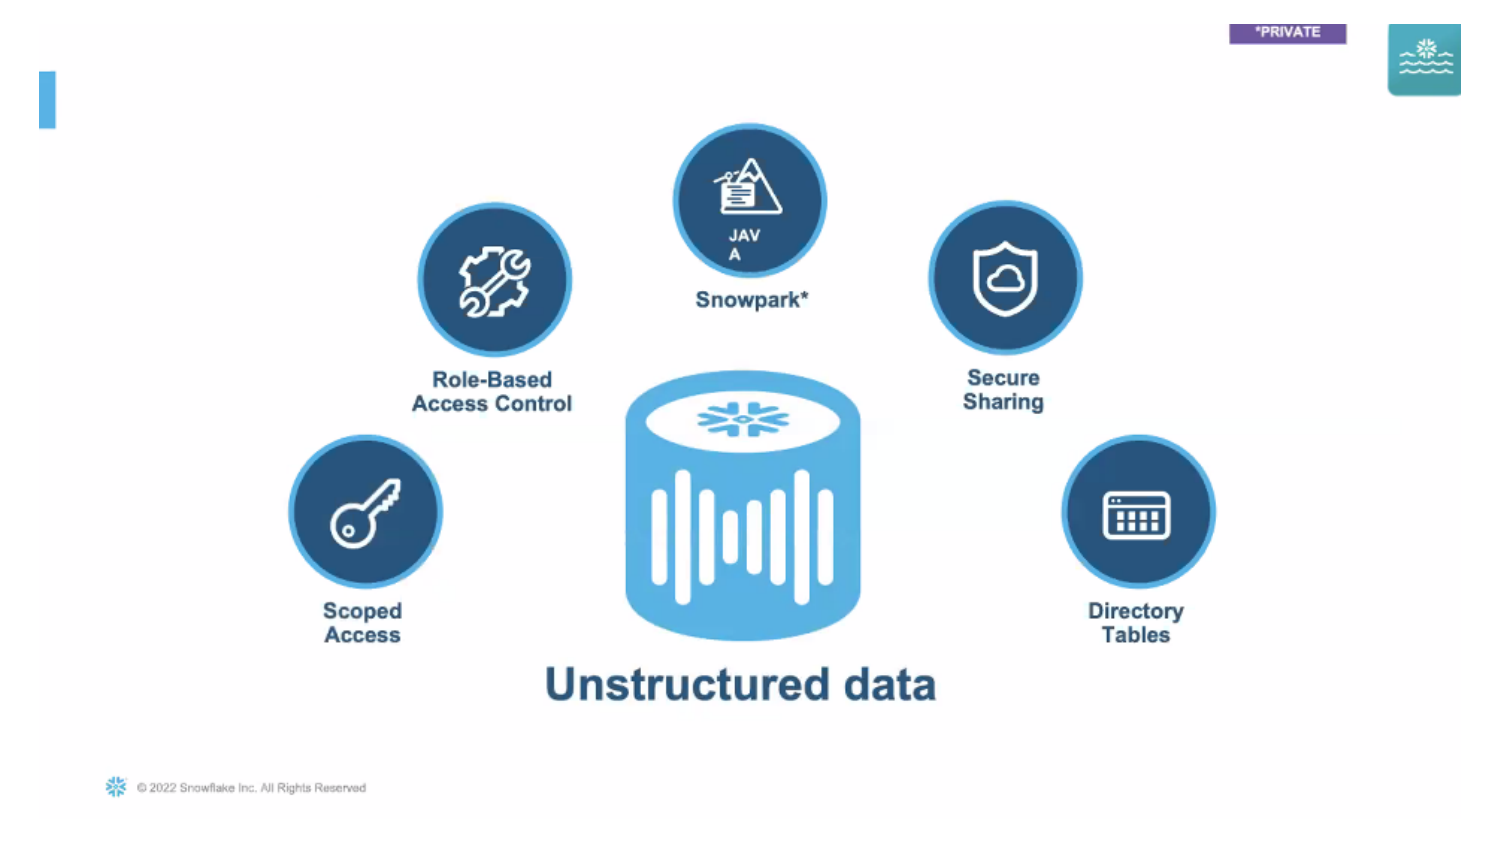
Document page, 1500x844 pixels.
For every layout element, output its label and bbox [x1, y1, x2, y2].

picture [39, 24, 1461, 819]
